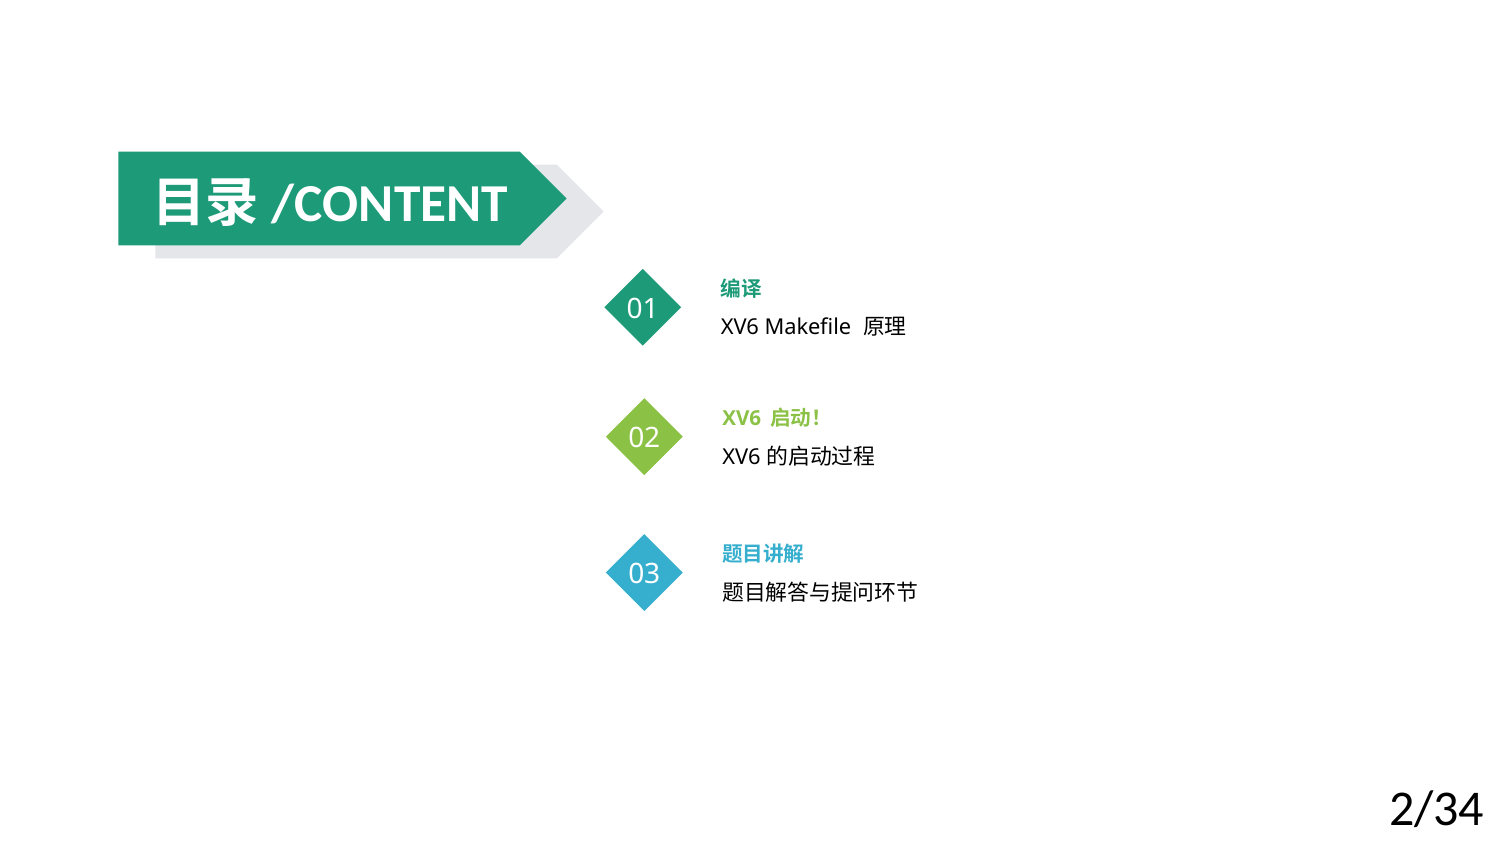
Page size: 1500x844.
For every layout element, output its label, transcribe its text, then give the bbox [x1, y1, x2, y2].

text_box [118, 151, 604, 259]
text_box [605, 534, 1151, 611]
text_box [604, 268, 1150, 346]
text_box 2/34 [1374, 767, 1500, 843]
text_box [605, 398, 1151, 476]
